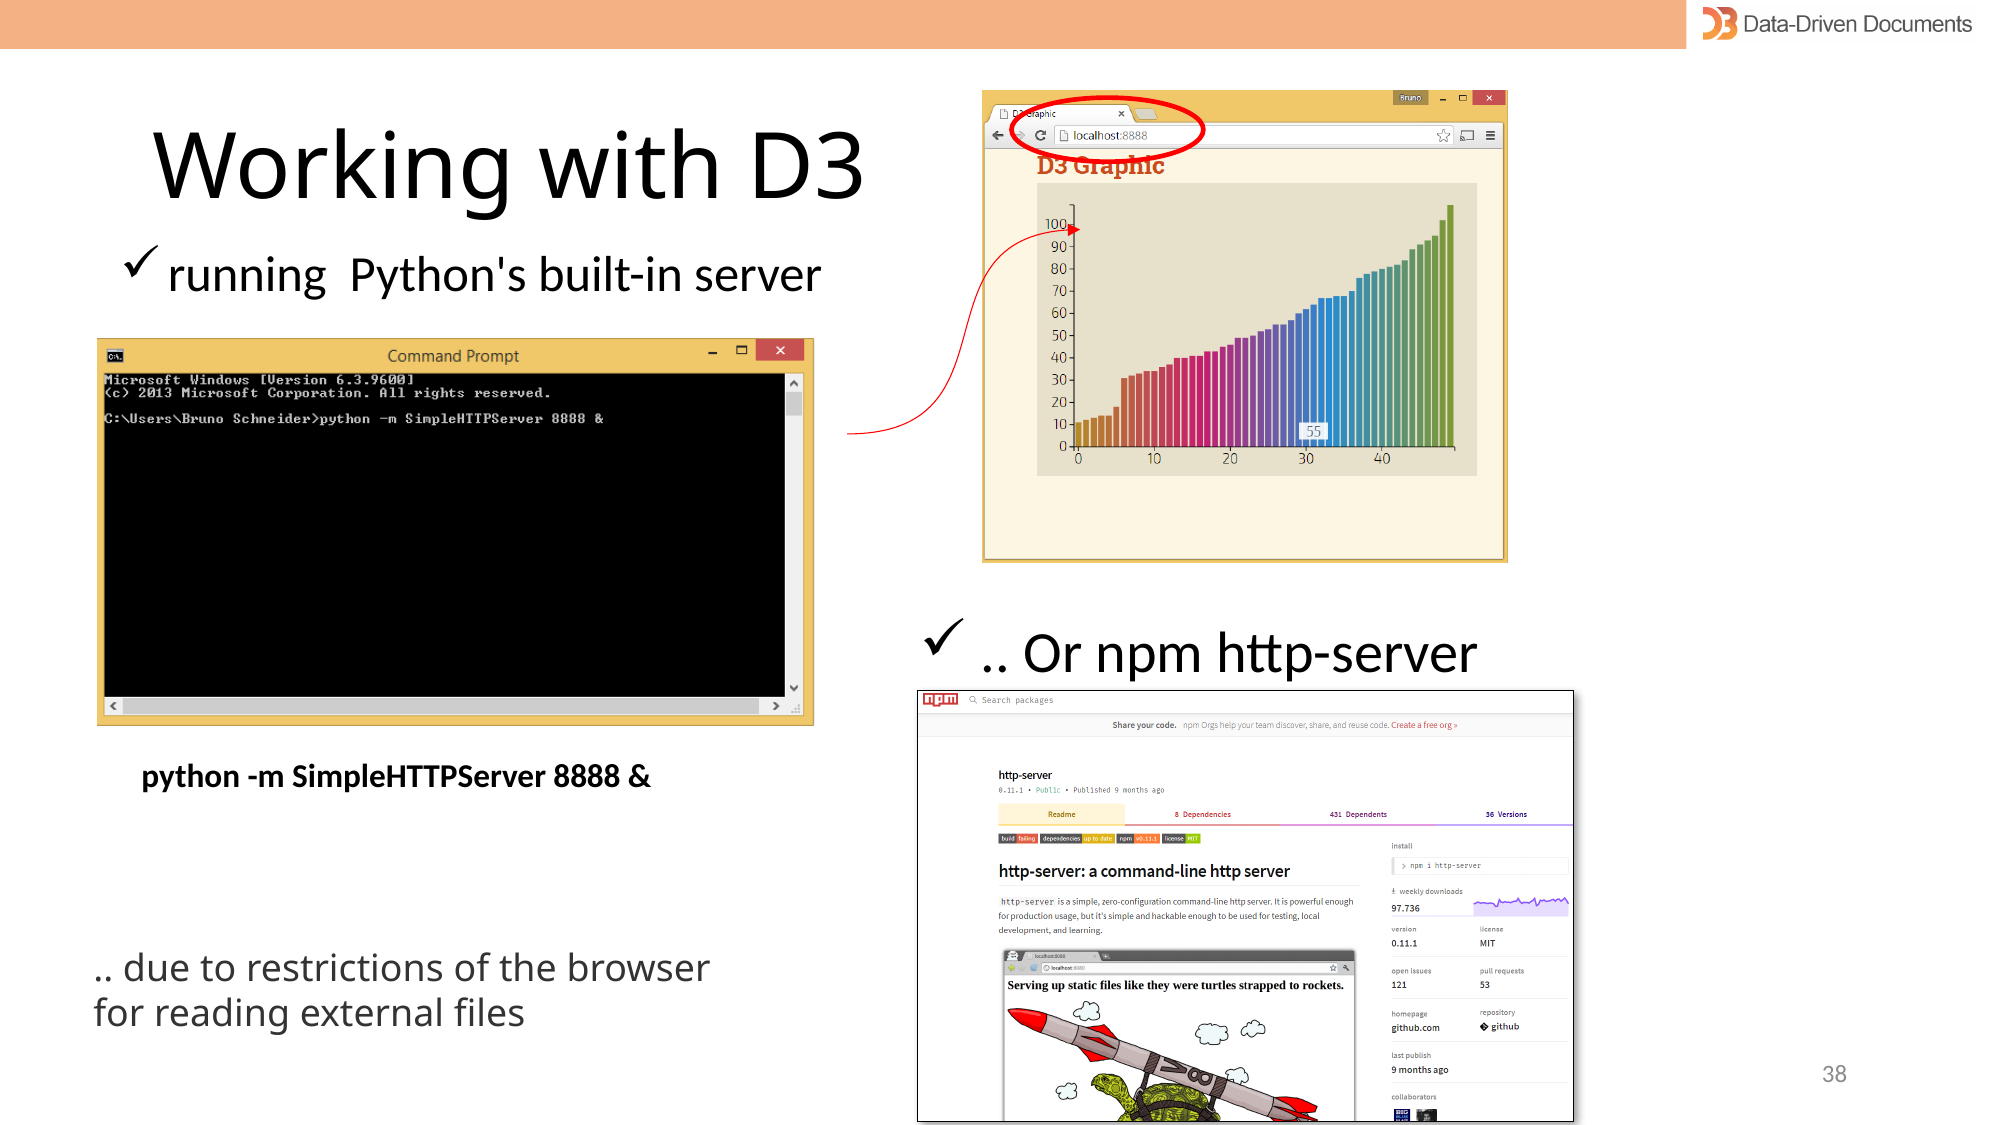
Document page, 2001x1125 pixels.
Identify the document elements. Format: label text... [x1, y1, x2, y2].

picture [917, 690, 1574, 1122]
title Working with D3 [137, 59, 1863, 278]
list running Python's built-in server [104, 240, 847, 351]
picture [97, 338, 815, 726]
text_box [847, 229, 1081, 434]
text_box python -m SimpleHTTPServer 8888 & [126, 746, 668, 802]
slide_number 38 [1584, 1042, 1863, 1103]
text_box [0, 0, 1687, 50]
picture [1695, 4, 1978, 44]
text_box .. due to restrictions of the browser for reading external files [78, 936, 753, 1042]
text_box .. Or npm http-server [904, 614, 1736, 726]
picture [982, 90, 1508, 563]
